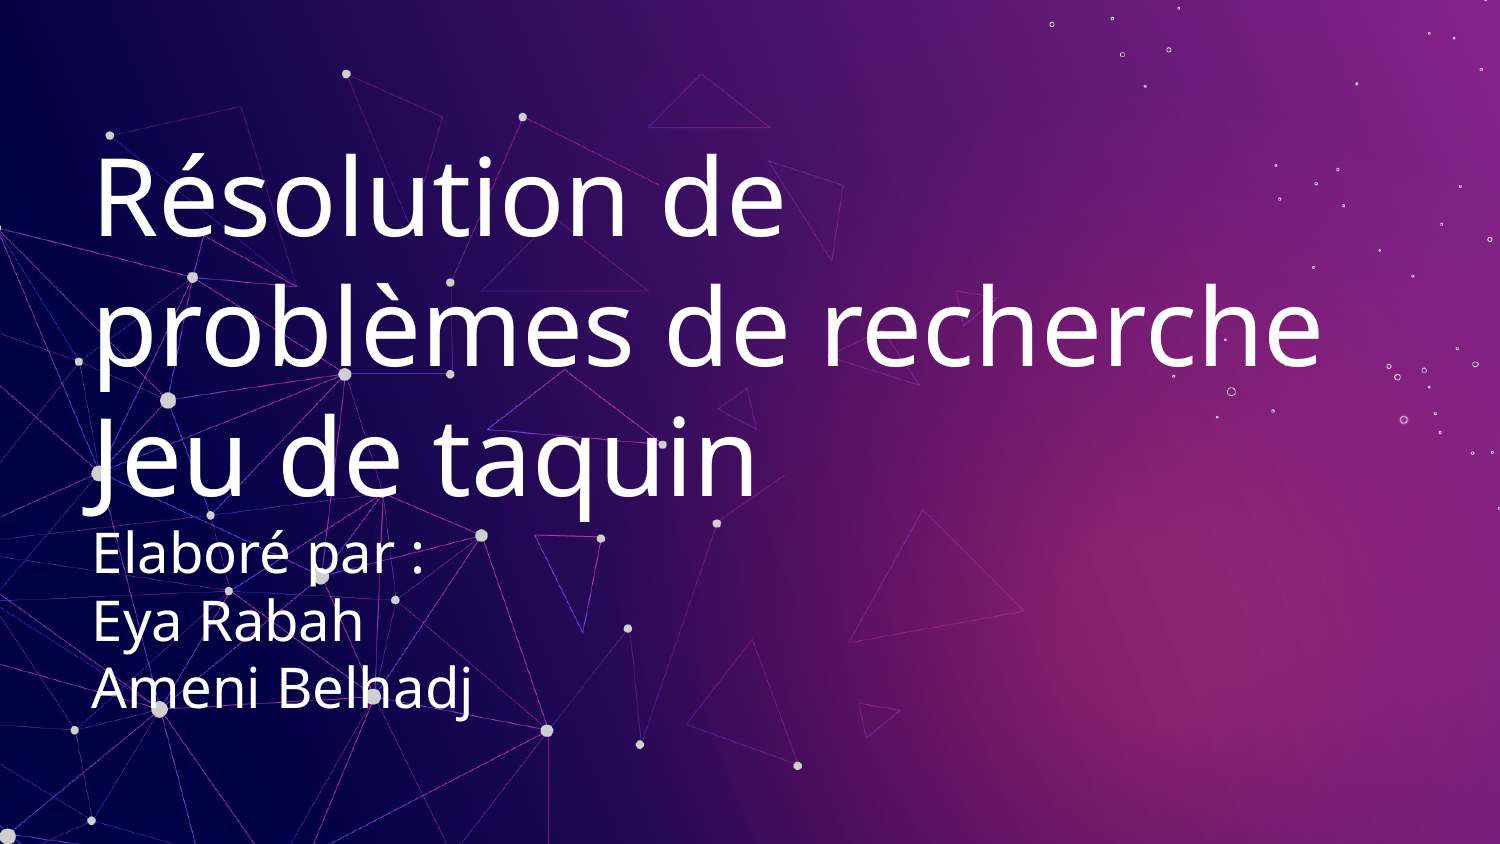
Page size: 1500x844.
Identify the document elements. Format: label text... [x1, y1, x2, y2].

picture [0, 0, 1500, 844]
title Résolution de problèmes de recherche Jeu de taquin Elaboré par : Eya Rabah Ameni Belhadj [76, 27, 1349, 736]
